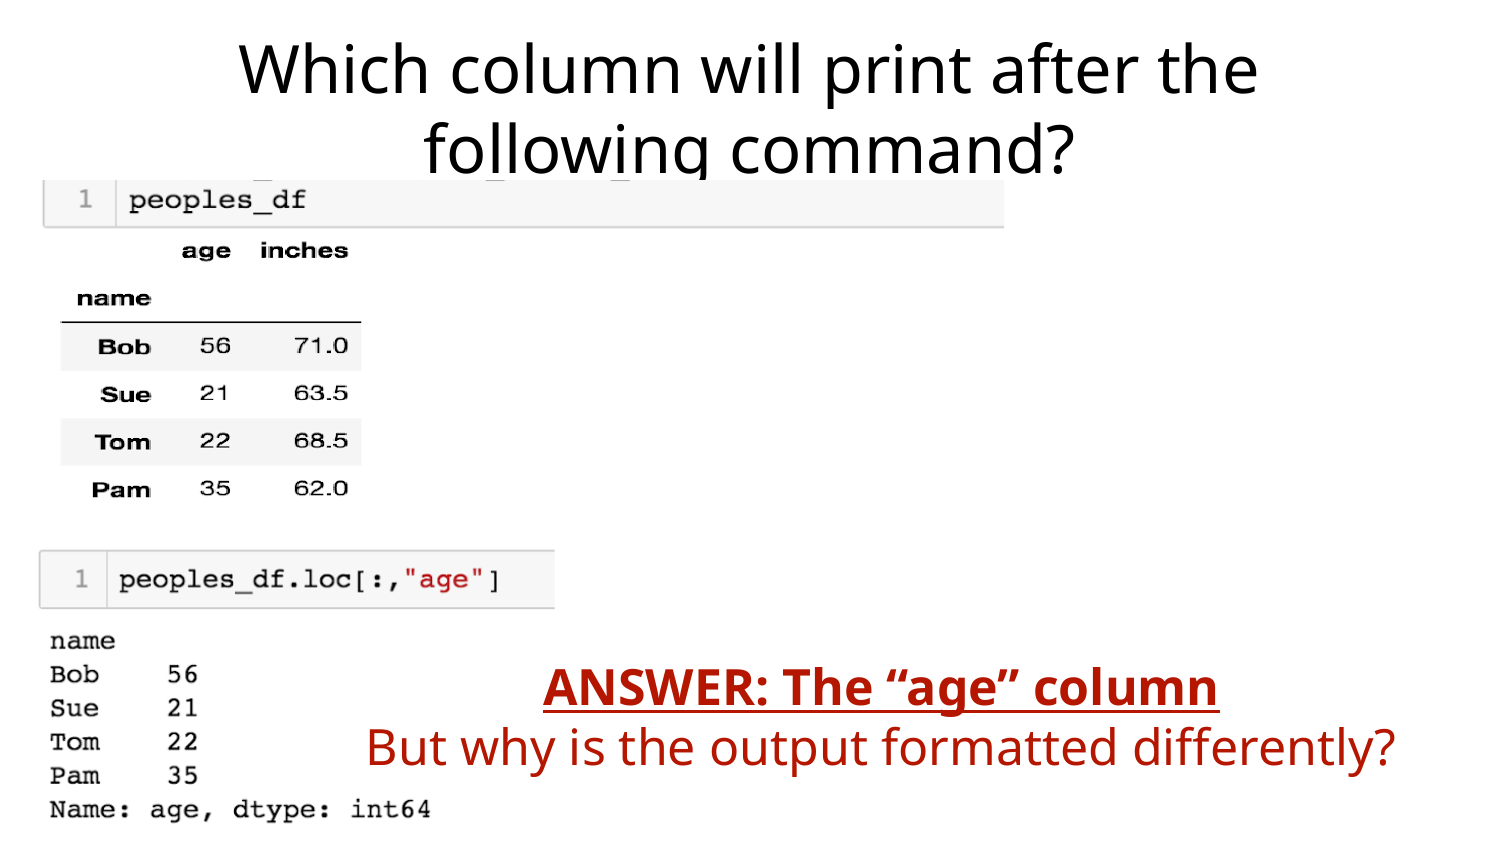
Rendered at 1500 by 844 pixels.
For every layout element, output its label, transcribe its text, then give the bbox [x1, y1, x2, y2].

text_box ANSWER: The “age” column But why is the output formatted differently? [560, 663, 1413, 769]
title Which column will print after the following command? [109, 21, 1391, 209]
picture [31, 236, 371, 511]
picture [30, 537, 555, 844]
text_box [26, 180, 1005, 235]
